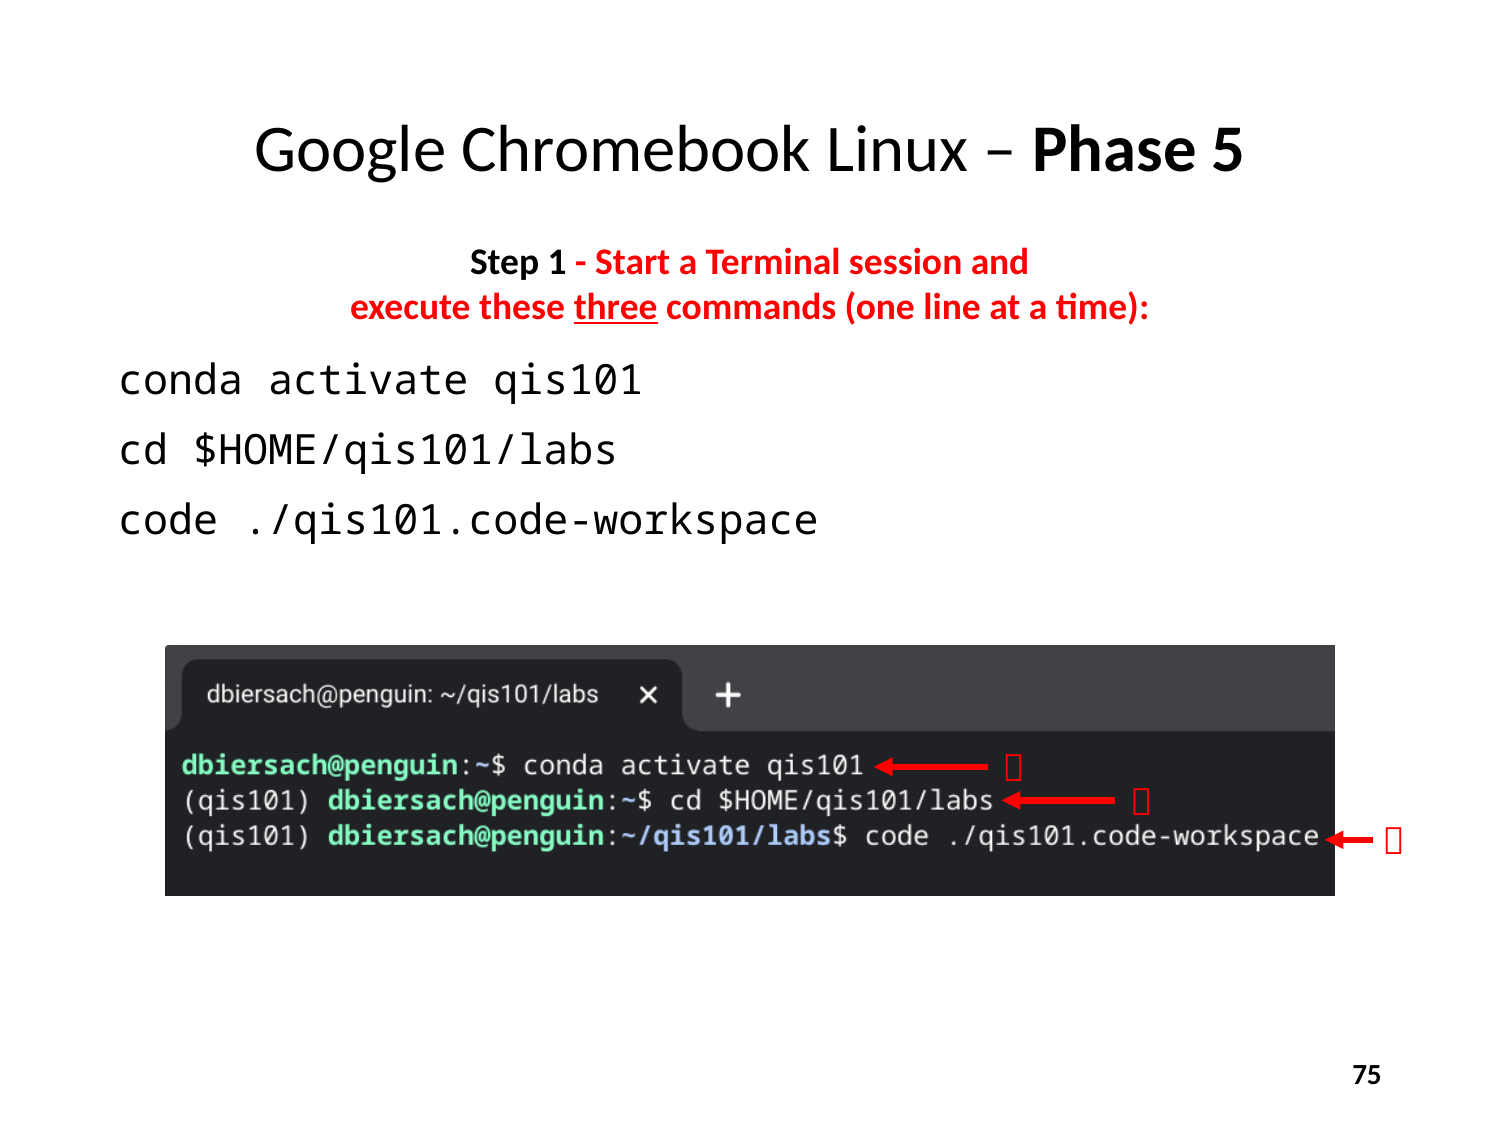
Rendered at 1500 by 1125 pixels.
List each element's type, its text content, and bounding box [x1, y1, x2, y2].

title Google Chromebook Linux – Phase 5 [103, 59, 1397, 241]
slide_number 75 [1059, 1042, 1397, 1103]
text_box Step 1 - Start a Terminal session and execute these three commands (one line at a time): [203, 229, 1297, 335]
list conda activate qis101 cd $HOME/qis101/labs code ./qis101.code-workspace [103, 351, 1397, 563]
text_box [1324, 809, 1431, 871]
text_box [1001, 770, 1179, 831]
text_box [873, 736, 1051, 798]
picture [165, 645, 1335, 896]
